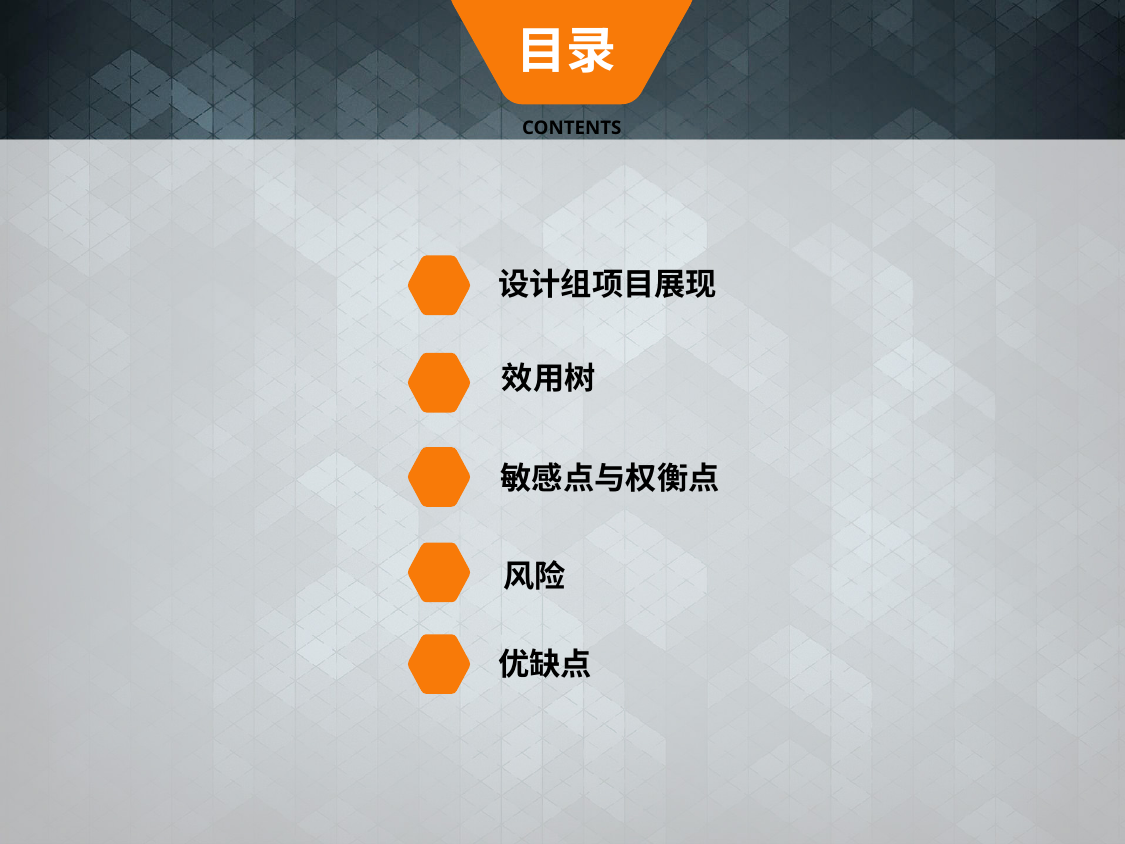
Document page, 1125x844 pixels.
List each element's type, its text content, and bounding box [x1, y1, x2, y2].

text_box [407, 447, 471, 507]
text_box [407, 542, 470, 603]
picture [0, 0, 1125, 844]
text_box 设计组项目展现 [481, 259, 734, 306]
text_box 效用树 [446, 354, 652, 401]
text_box 风险 [470, 551, 599, 598]
text_box CONTENTS [507, 108, 637, 146]
text_box [407, 352, 462, 413]
text_box 敏感点与权衡点 [486, 454, 734, 501]
text_box 优缺点 [481, 639, 610, 686]
text_box [451, 0, 693, 105]
text_box [407, 634, 471, 694]
text_box [407, 255, 471, 316]
text_box 目录 [501, 11, 632, 87]
